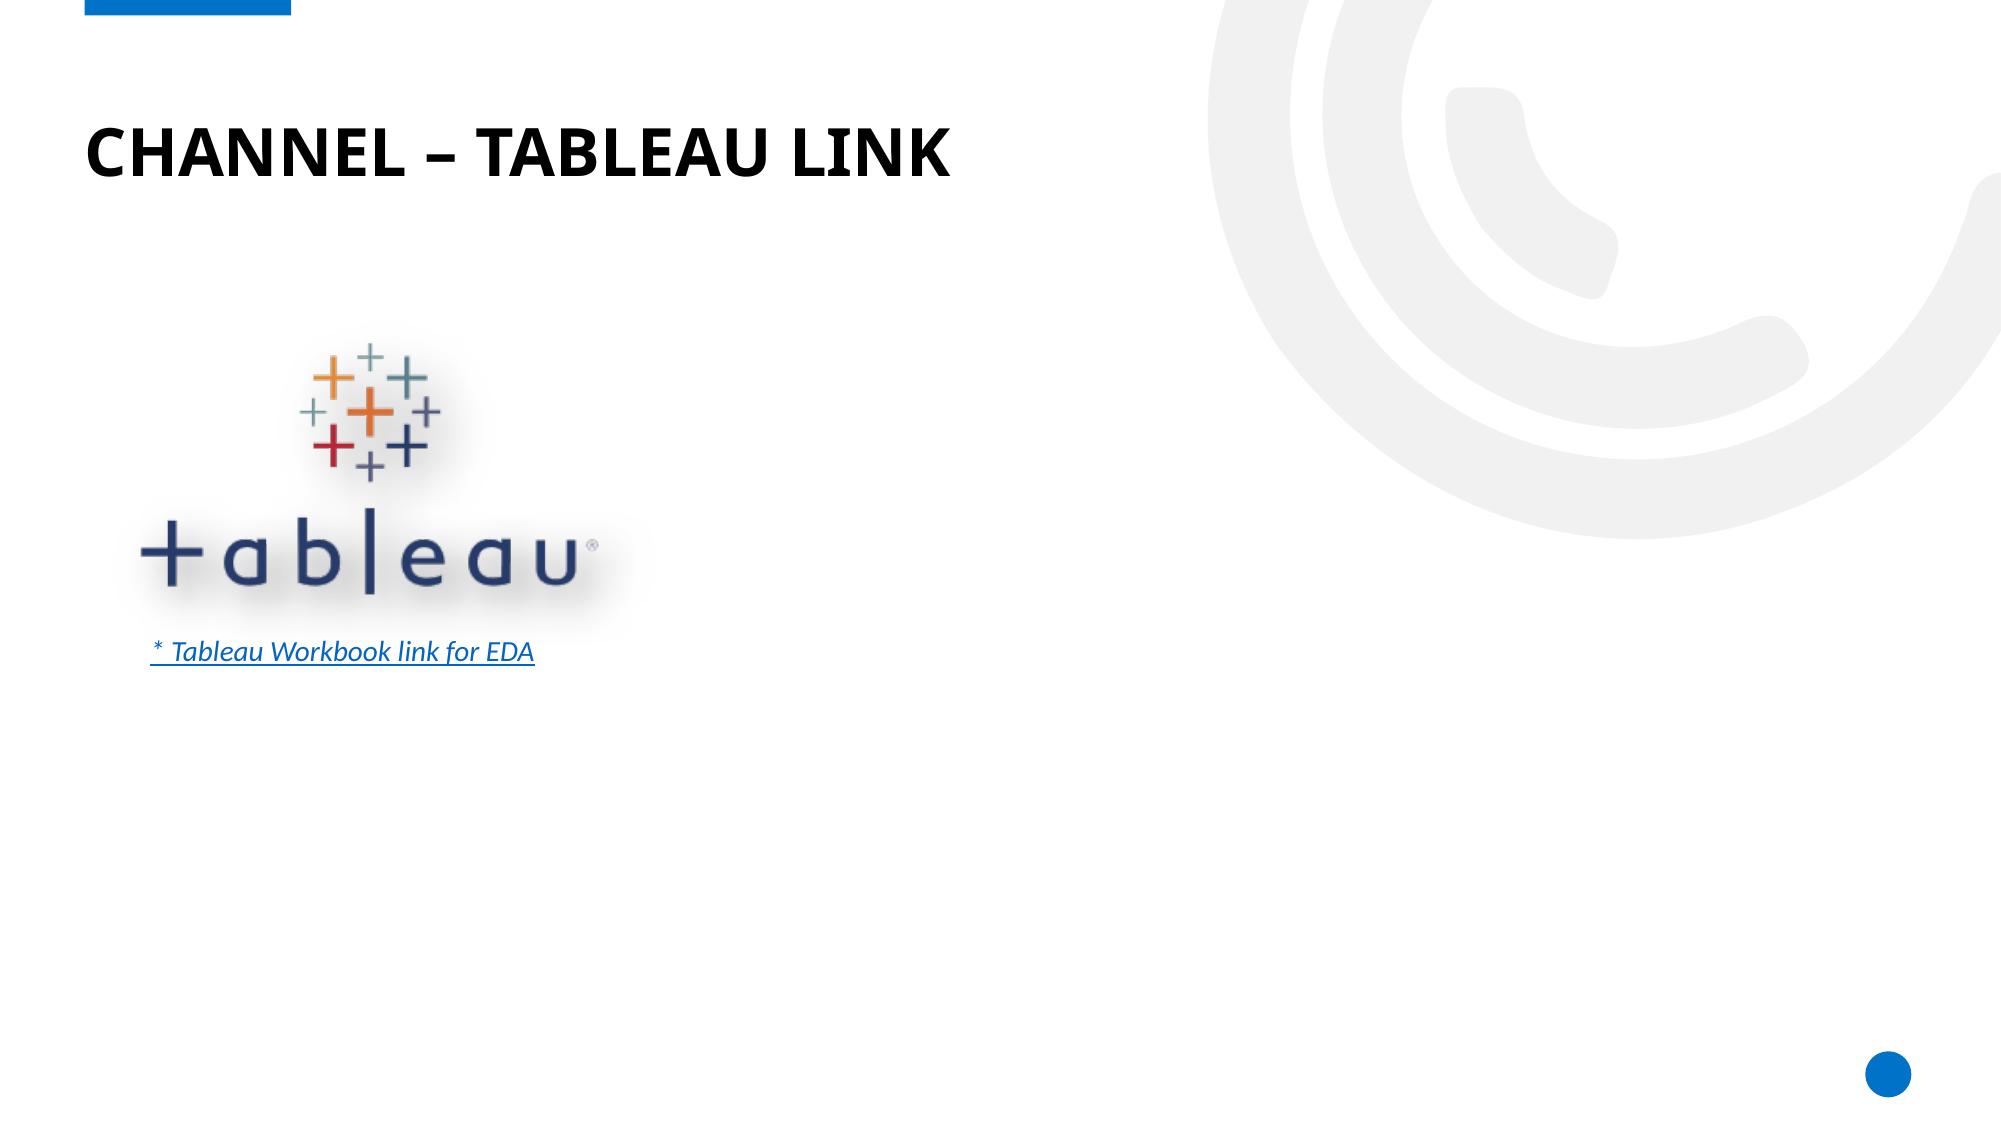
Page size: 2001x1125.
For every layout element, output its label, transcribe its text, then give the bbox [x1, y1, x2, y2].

picture [135, 312, 605, 626]
title Channel – Tableau link [84, 40, 1914, 192]
text_box * Tableau Workbook link for EDA [135, 625, 1155, 675]
